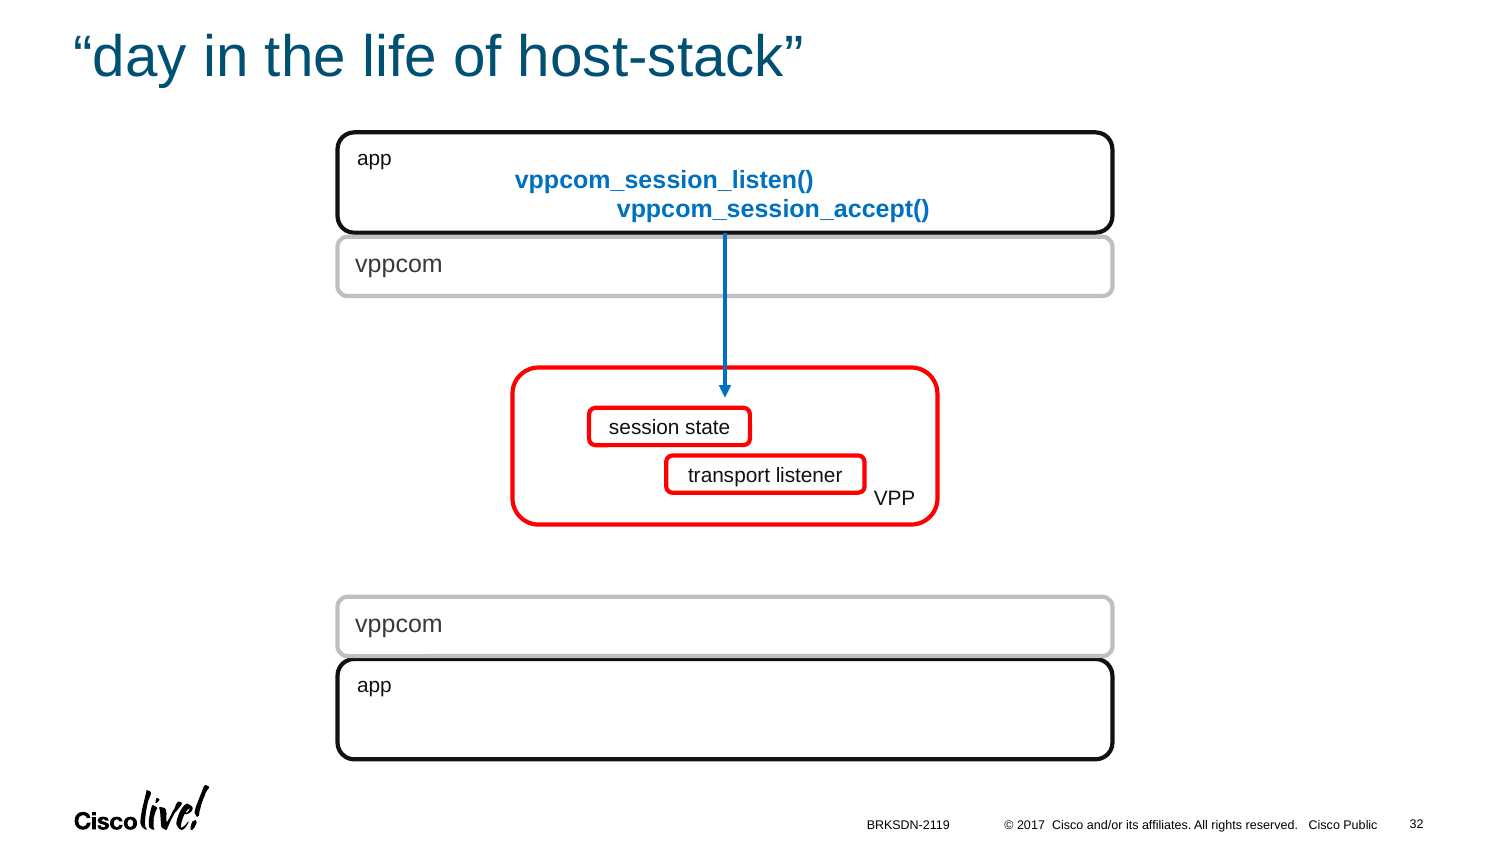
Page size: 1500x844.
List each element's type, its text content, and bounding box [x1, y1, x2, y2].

text_box transport listener [664, 453, 867, 495]
text_box vppcom [335, 594, 1115, 659]
text_box vppcom_session_listen() [499, 156, 845, 201]
text_box vppcom [727, 234, 1115, 299]
text_box app [335, 658, 1115, 762]
text_box app [335, 130, 1115, 234]
slide_number 32 [1379, 801, 1439, 844]
text_box vppcom [335, 234, 723, 299]
text_box session state [586, 405, 753, 448]
title “day in the life of host-stack” [58, 25, 1455, 97]
text_box vppcom_session_accept() [602, 185, 947, 230]
footer BRKSDN-2119 [856, 811, 975, 838]
text_box VPP [510, 365, 940, 527]
